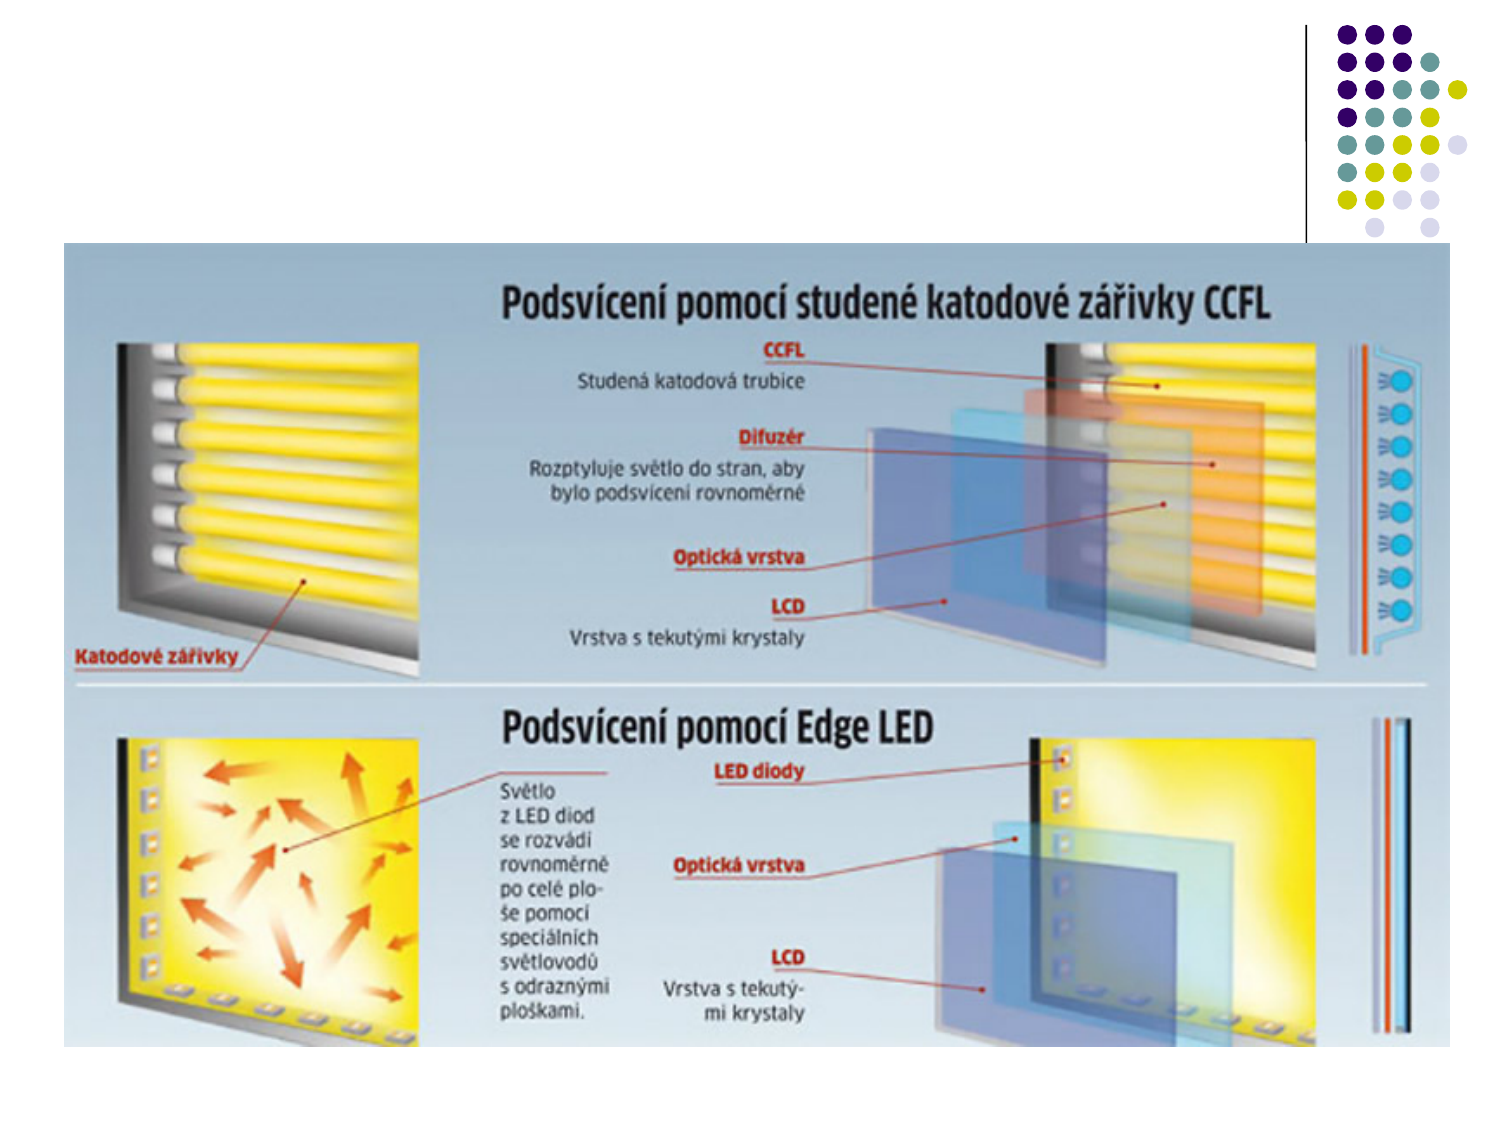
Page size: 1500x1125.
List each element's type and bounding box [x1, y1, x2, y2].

picture [64, 243, 1451, 1048]
